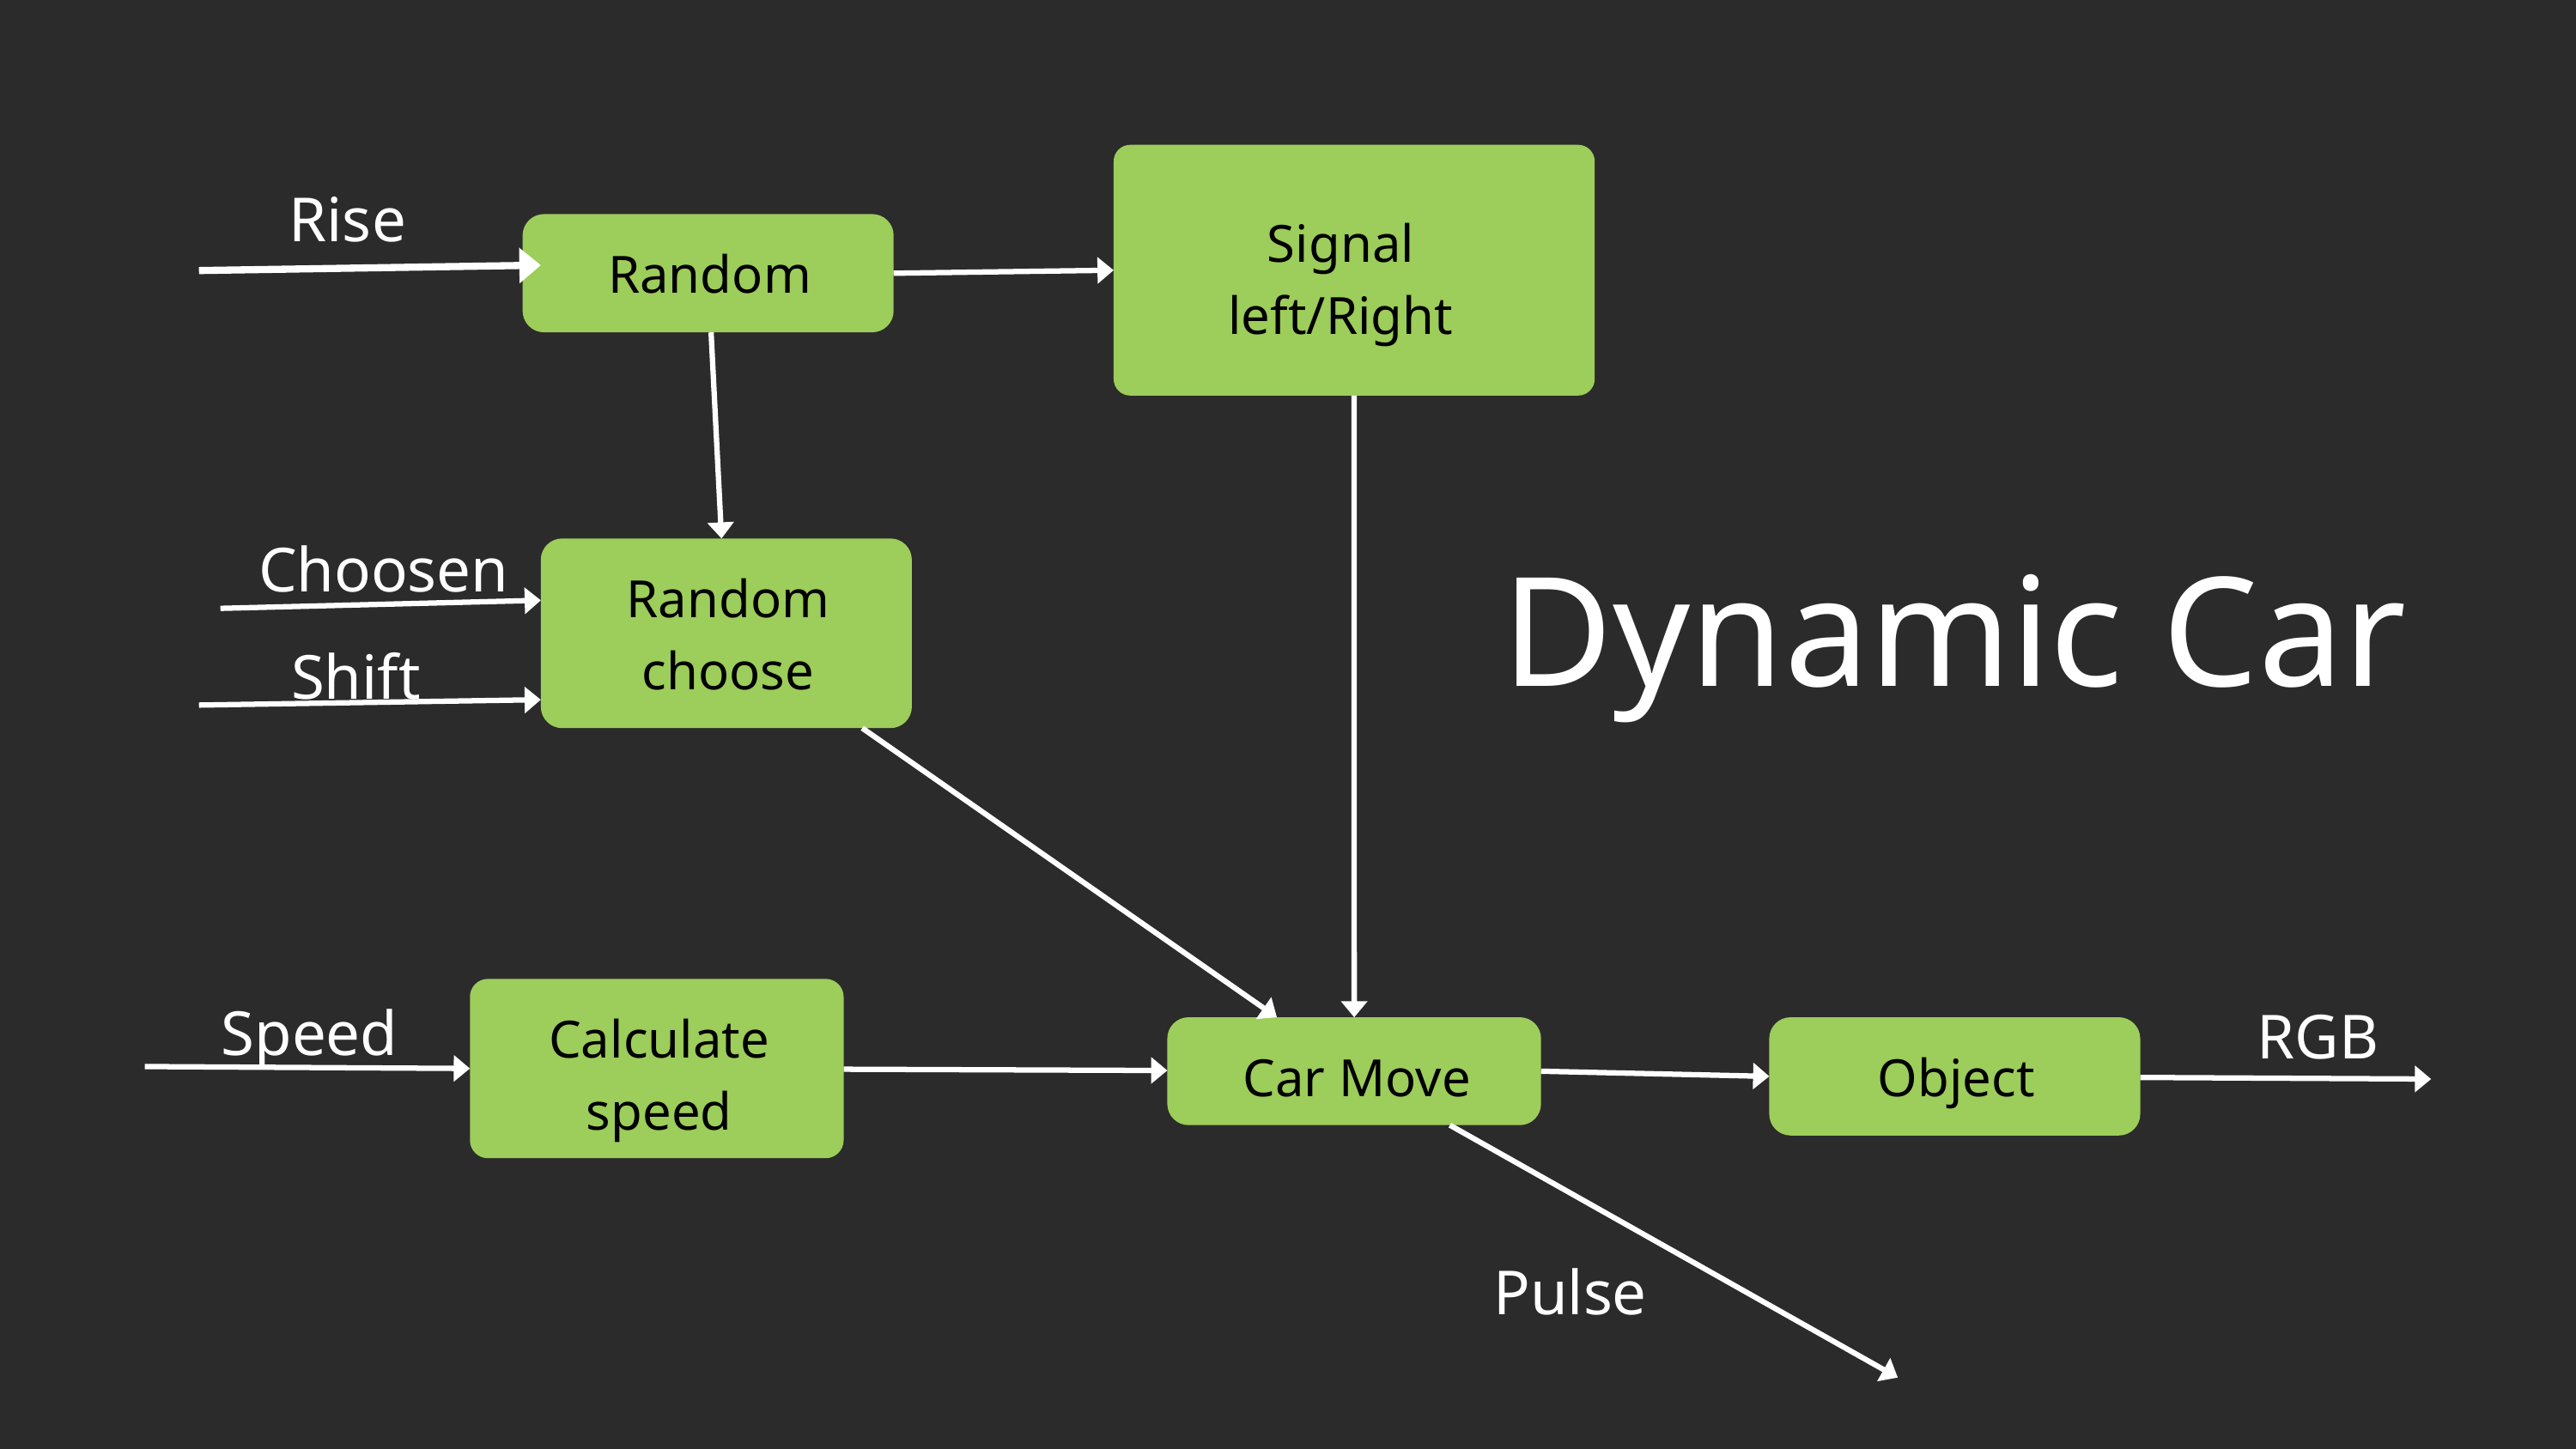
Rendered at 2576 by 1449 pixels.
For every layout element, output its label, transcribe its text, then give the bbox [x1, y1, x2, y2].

text_box RGB [2254, 985, 2382, 1071]
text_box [198, 174, 542, 274]
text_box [540, 538, 913, 729]
text_box [1546, 1067, 1765, 1085]
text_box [1113, 144, 1595, 397]
text_box [460, 690, 536, 709]
text_box Shift [252, 626, 460, 712]
text_box [2144, 1070, 2432, 1088]
text_box Pulse [1485, 1241, 1656, 1327]
text_box Choosen [226, 518, 541, 604]
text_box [522, 214, 894, 333]
text_box [848, 1061, 1163, 1080]
text_box [530, 604, 536, 609]
text_box [1345, 403, 1364, 1016]
text_box [1461, 1132, 1899, 1380]
text_box [872, 736, 1277, 1016]
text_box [1167, 1016, 1541, 1125]
text_box [898, 261, 1109, 280]
text_box Speed [167, 982, 453, 1068]
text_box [469, 979, 844, 1159]
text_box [1769, 1016, 2141, 1136]
text_box Dynamic Car [1397, 504, 2512, 717]
text_box [346, 1059, 465, 1078]
text_box [711, 339, 730, 537]
